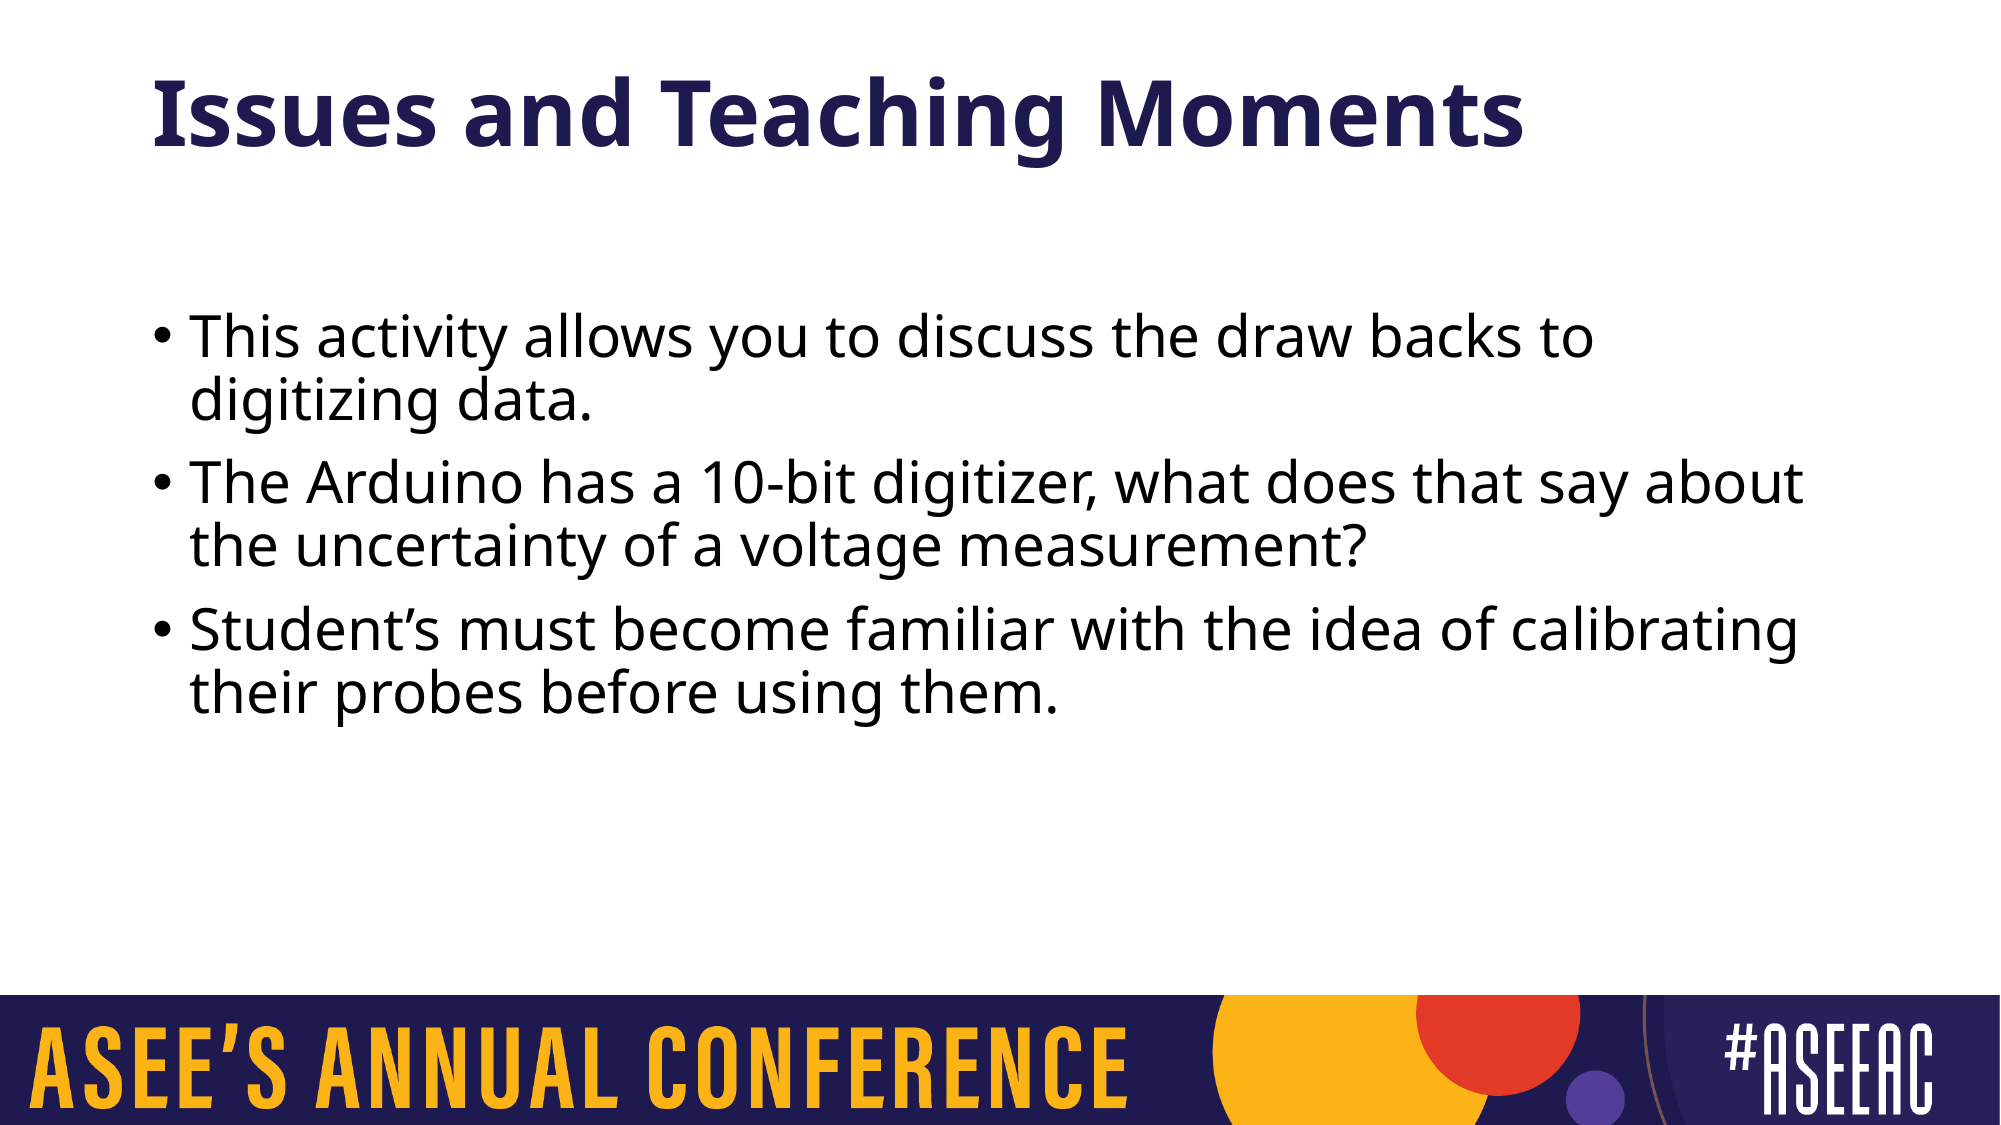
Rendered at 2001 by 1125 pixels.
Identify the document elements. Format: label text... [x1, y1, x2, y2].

title Issues and Teaching Moments [137, 59, 1863, 278]
list This activity allows you to discuss the draw backs to digitizing data. The Arduino has a 10-bit digitizer, what does that say about the uncertainty of a voltage measurement? Student’s must become familiar with the idea of calibrating their probes before using them. [137, 299, 1863, 937]
picture [0, 995, 2000, 1125]
